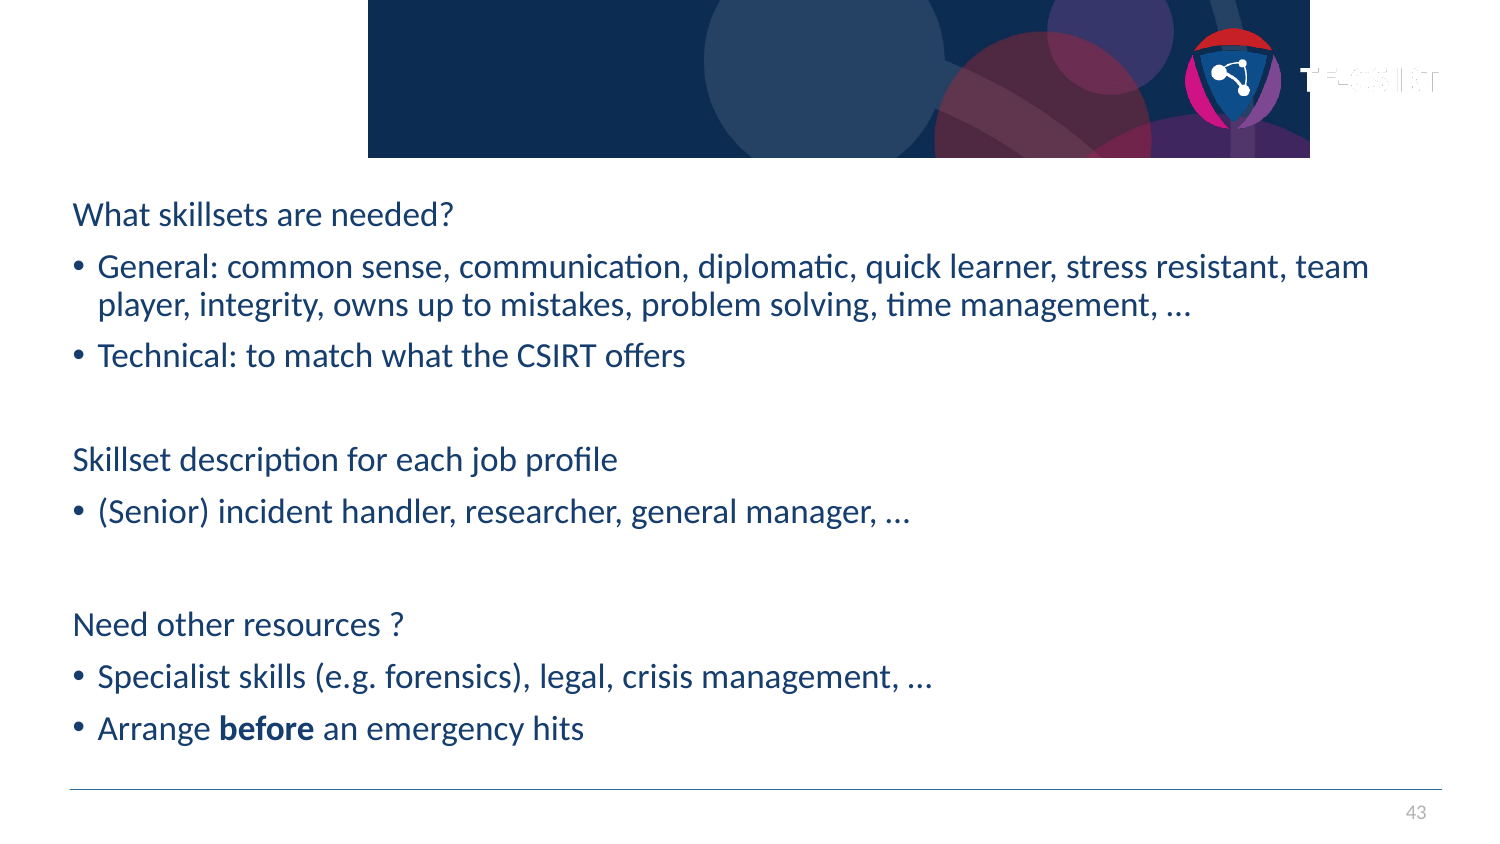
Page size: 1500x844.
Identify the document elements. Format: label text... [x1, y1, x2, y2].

slide_number 43 [1104, 788, 1442, 834]
picture [368, 0, 1439, 158]
title Skillset: SIM3 H-3 [57, 21, 1114, 136]
list What skillsets are needed? General: common sense, communication, diplomatic, quick learner, stress resistant, team player, integrity, owns up to mistakes, problem solving, time management, … Technical: to match what the CSIRT offers Skillset description for each job profile (Senior) incident handler, researcher, general manager, … Need other resources ? Specialist skills (e.g. forensics), legal, crisis management, … Arrange before an emergency hits [57, 188, 1479, 762]
